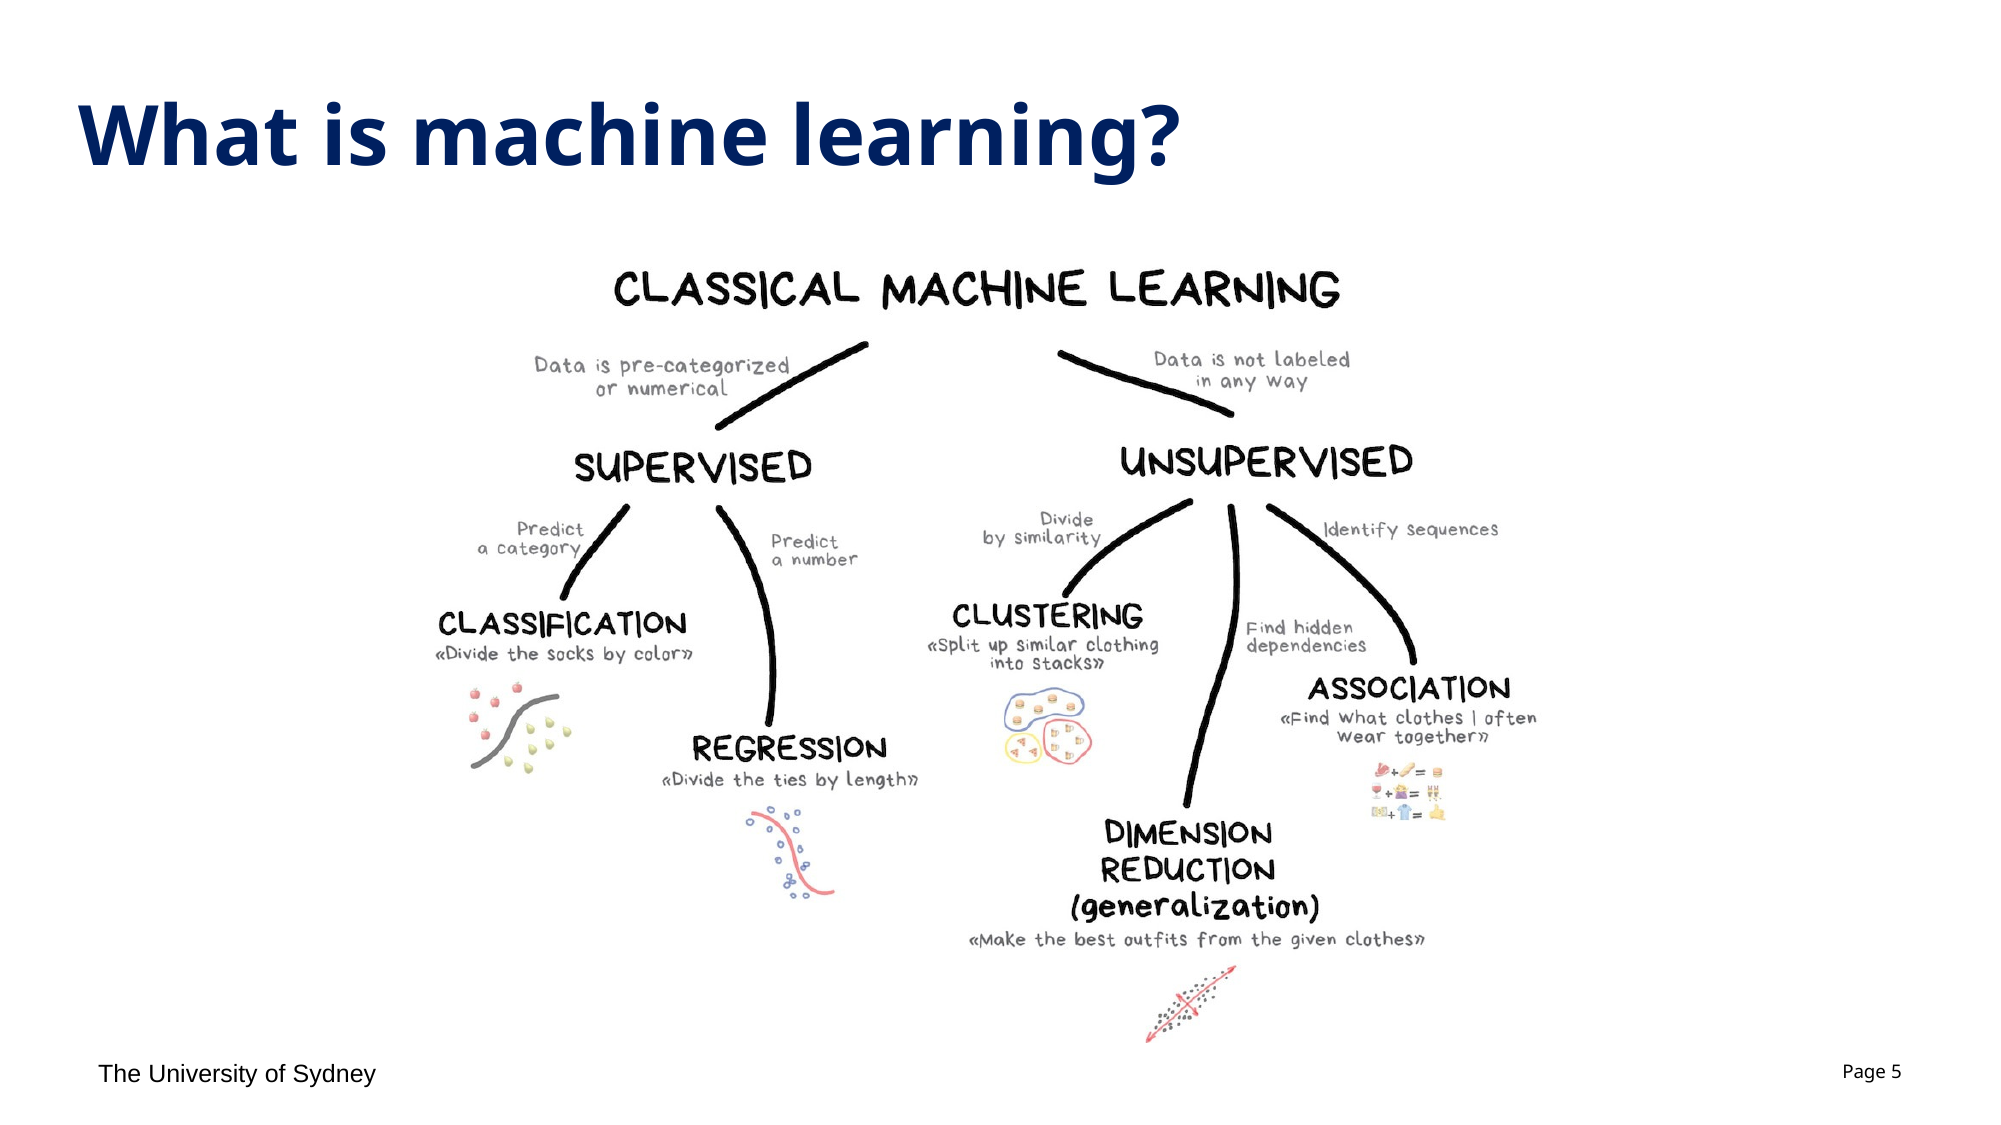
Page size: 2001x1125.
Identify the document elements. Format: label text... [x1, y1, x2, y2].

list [433, 260, 1545, 1043]
title What is machine learning? [78, 82, 1922, 189]
